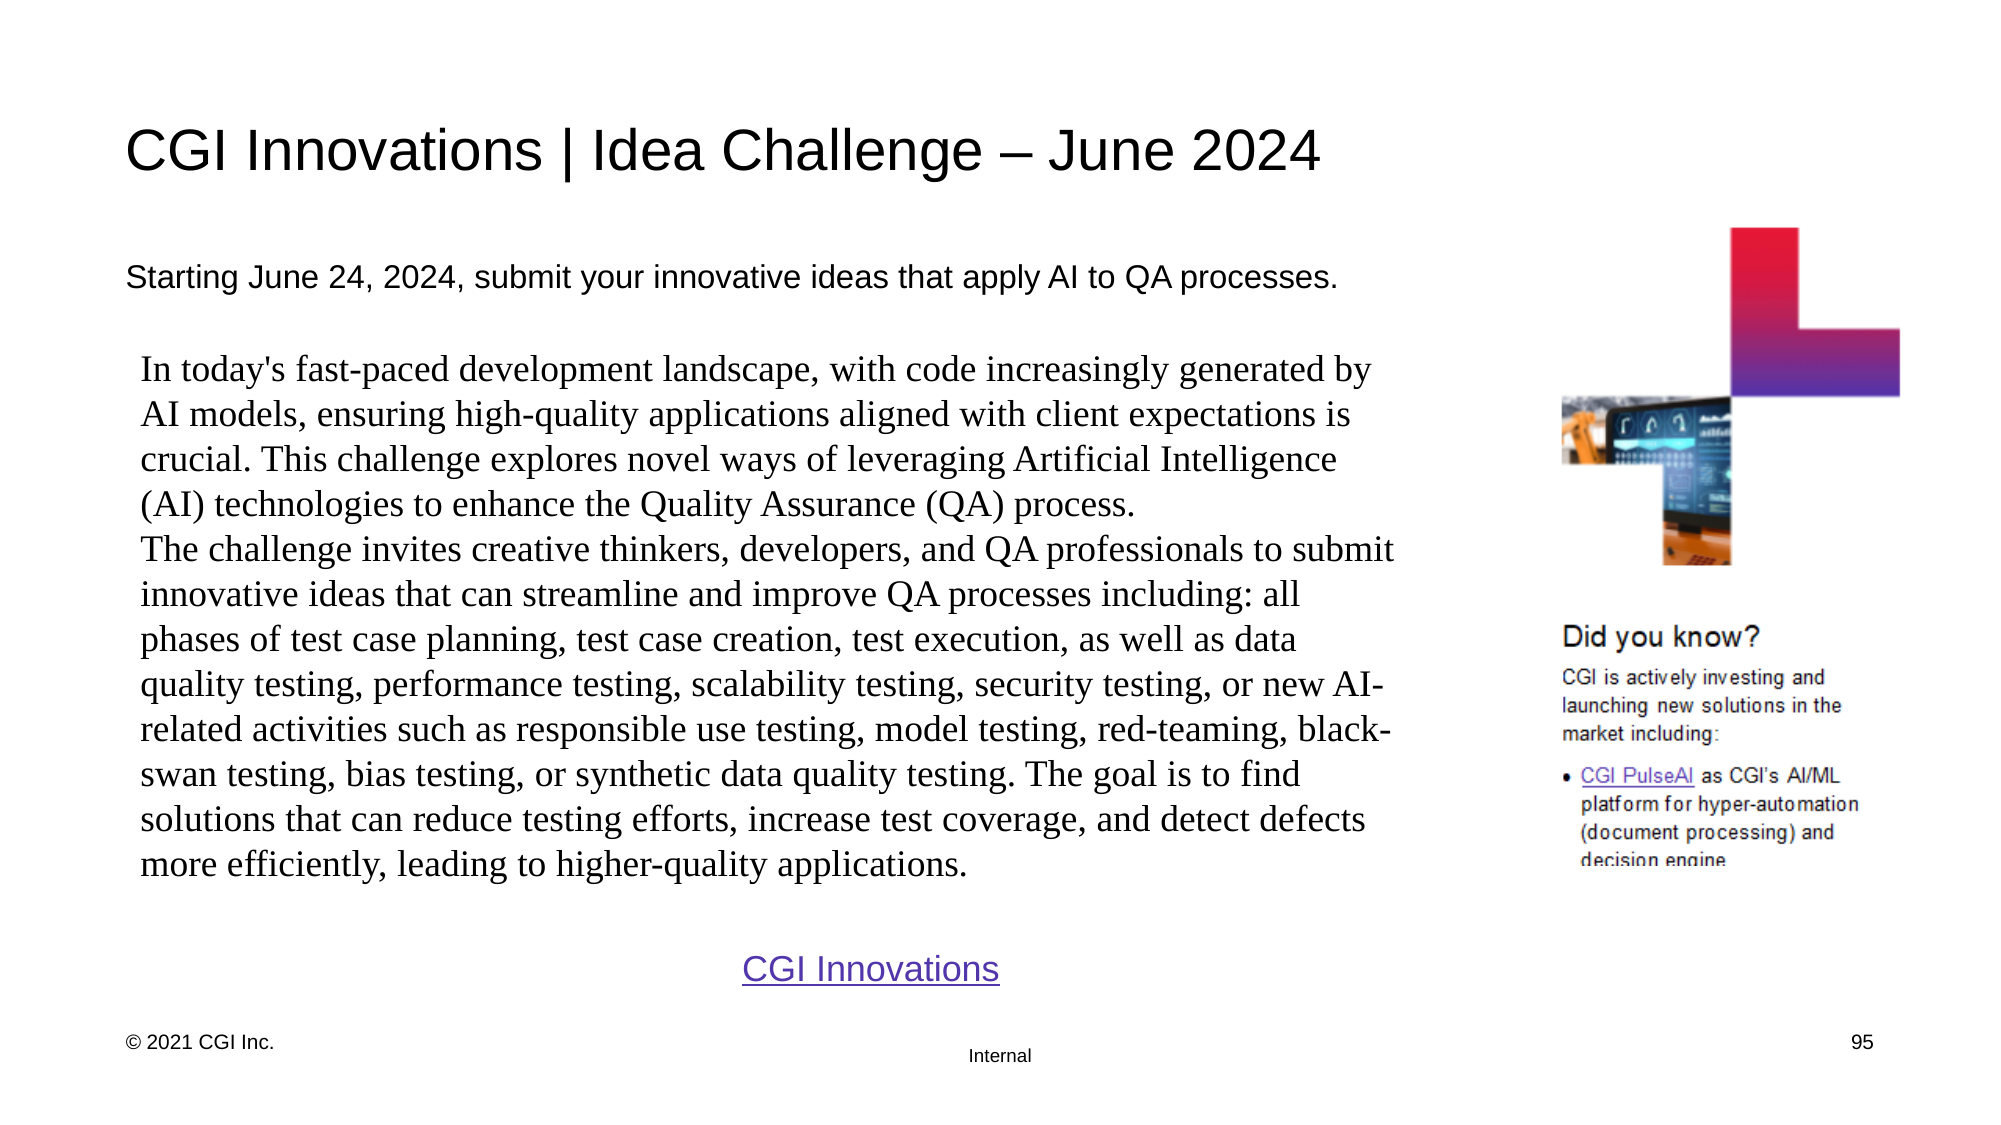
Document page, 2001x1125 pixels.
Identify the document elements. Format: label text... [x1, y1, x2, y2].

title CGI Innovations | Idea Challenge – June 2024 [125, 112, 1875, 207]
text_box In today's fast-paced development landscape, with code increasingly generated by AI models, ensuring high-quality applications aligned with client expectations is crucial. This challenge explores novel ways of leveraging Artificial Intelligence (AI) technologies to enhance the Quality Assurance (QA) process. The challenge invites creative thinkers, developers, and QA professionals to submit innovative ideas that can streamline and improve QA processes including: all phases of test case planning, test case creation, test execution, as well as data quality testing, performance testing, scalability testing, security testing, or new AI-related activities such as responsible use testing, model testing, red-teaming, black-swan testing, bias testing, or synthetic data quality testing. The goal is to find solutions that can reduce testing efforts, increase test coverage, and detect defects more efficiently, leading to higher-quality applications. [125, 336, 1416, 892]
slide_number 95 [1831, 1027, 1875, 1056]
picture [1523, 206, 1919, 867]
text_box CGI Innovations [742, 945, 1258, 989]
text_box Starting June 24, 2024, submit your innovative ideas that apply AI to QA processes. [125, 255, 1342, 322]
